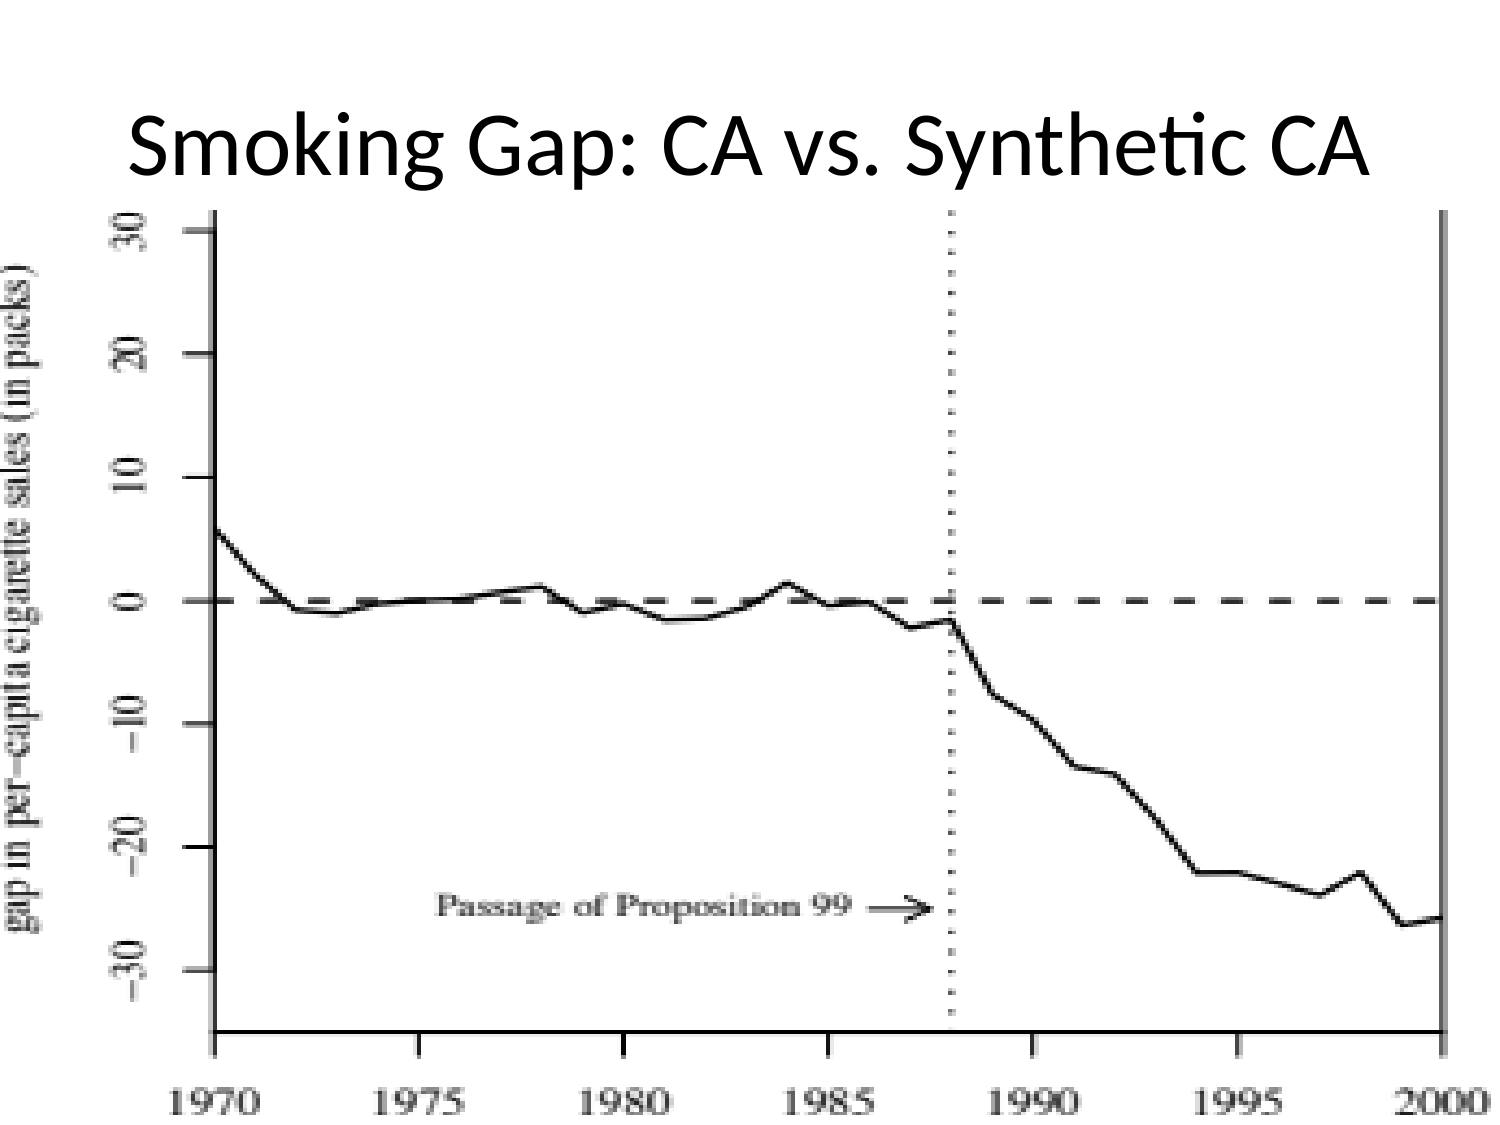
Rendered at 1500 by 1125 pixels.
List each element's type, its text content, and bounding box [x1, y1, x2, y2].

title Smoking Gap: CA vs. Synthetic CA [75, 45, 1425, 208]
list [0, 209, 1500, 1125]
